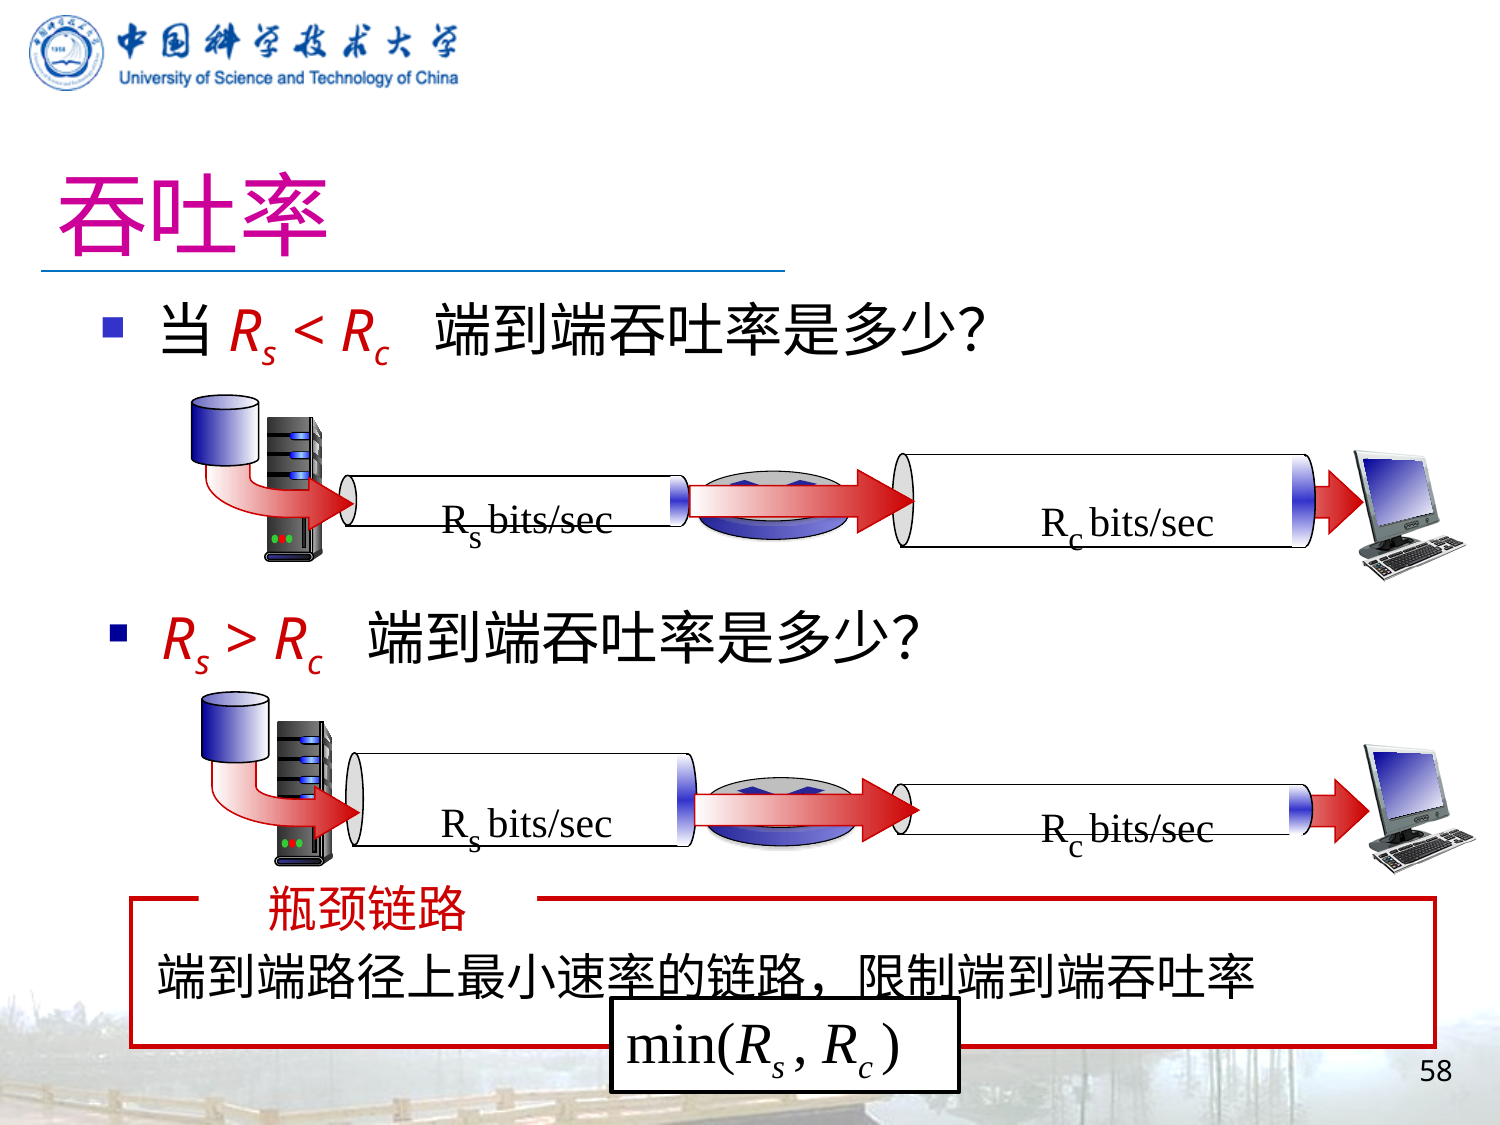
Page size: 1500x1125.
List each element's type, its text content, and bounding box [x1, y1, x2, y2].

text_box min(Rs , Rc ) [609, 1054, 961, 1094]
text_box [205, 464, 259, 515]
slide_number 58 [1154, 1023, 1468, 1100]
text_box [328, 489, 333, 519]
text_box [130, 869, 1436, 1047]
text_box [698, 470, 849, 540]
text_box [1350, 444, 1494, 591]
title 吞吐率 [40, 34, 1468, 276]
text_box 当Rs < Rc 端到端吞吐率是多少？ [85, 285, 1423, 377]
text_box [892, 453, 1345, 548]
text_box Rs > Rc 端到端吞吐率是多少？ [91, 594, 1414, 685]
picture [29, 15, 461, 91]
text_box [264, 417, 323, 562]
text_box Rs bits/sec [328, 517, 729, 563]
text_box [191, 395, 259, 409]
text_box Rs bits/sec [328, 468, 729, 491]
text_box [853, 470, 887, 533]
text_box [0, 940, 1500, 1125]
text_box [338, 475, 690, 527]
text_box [201, 691, 1500, 884]
text_box [191, 395, 259, 466]
